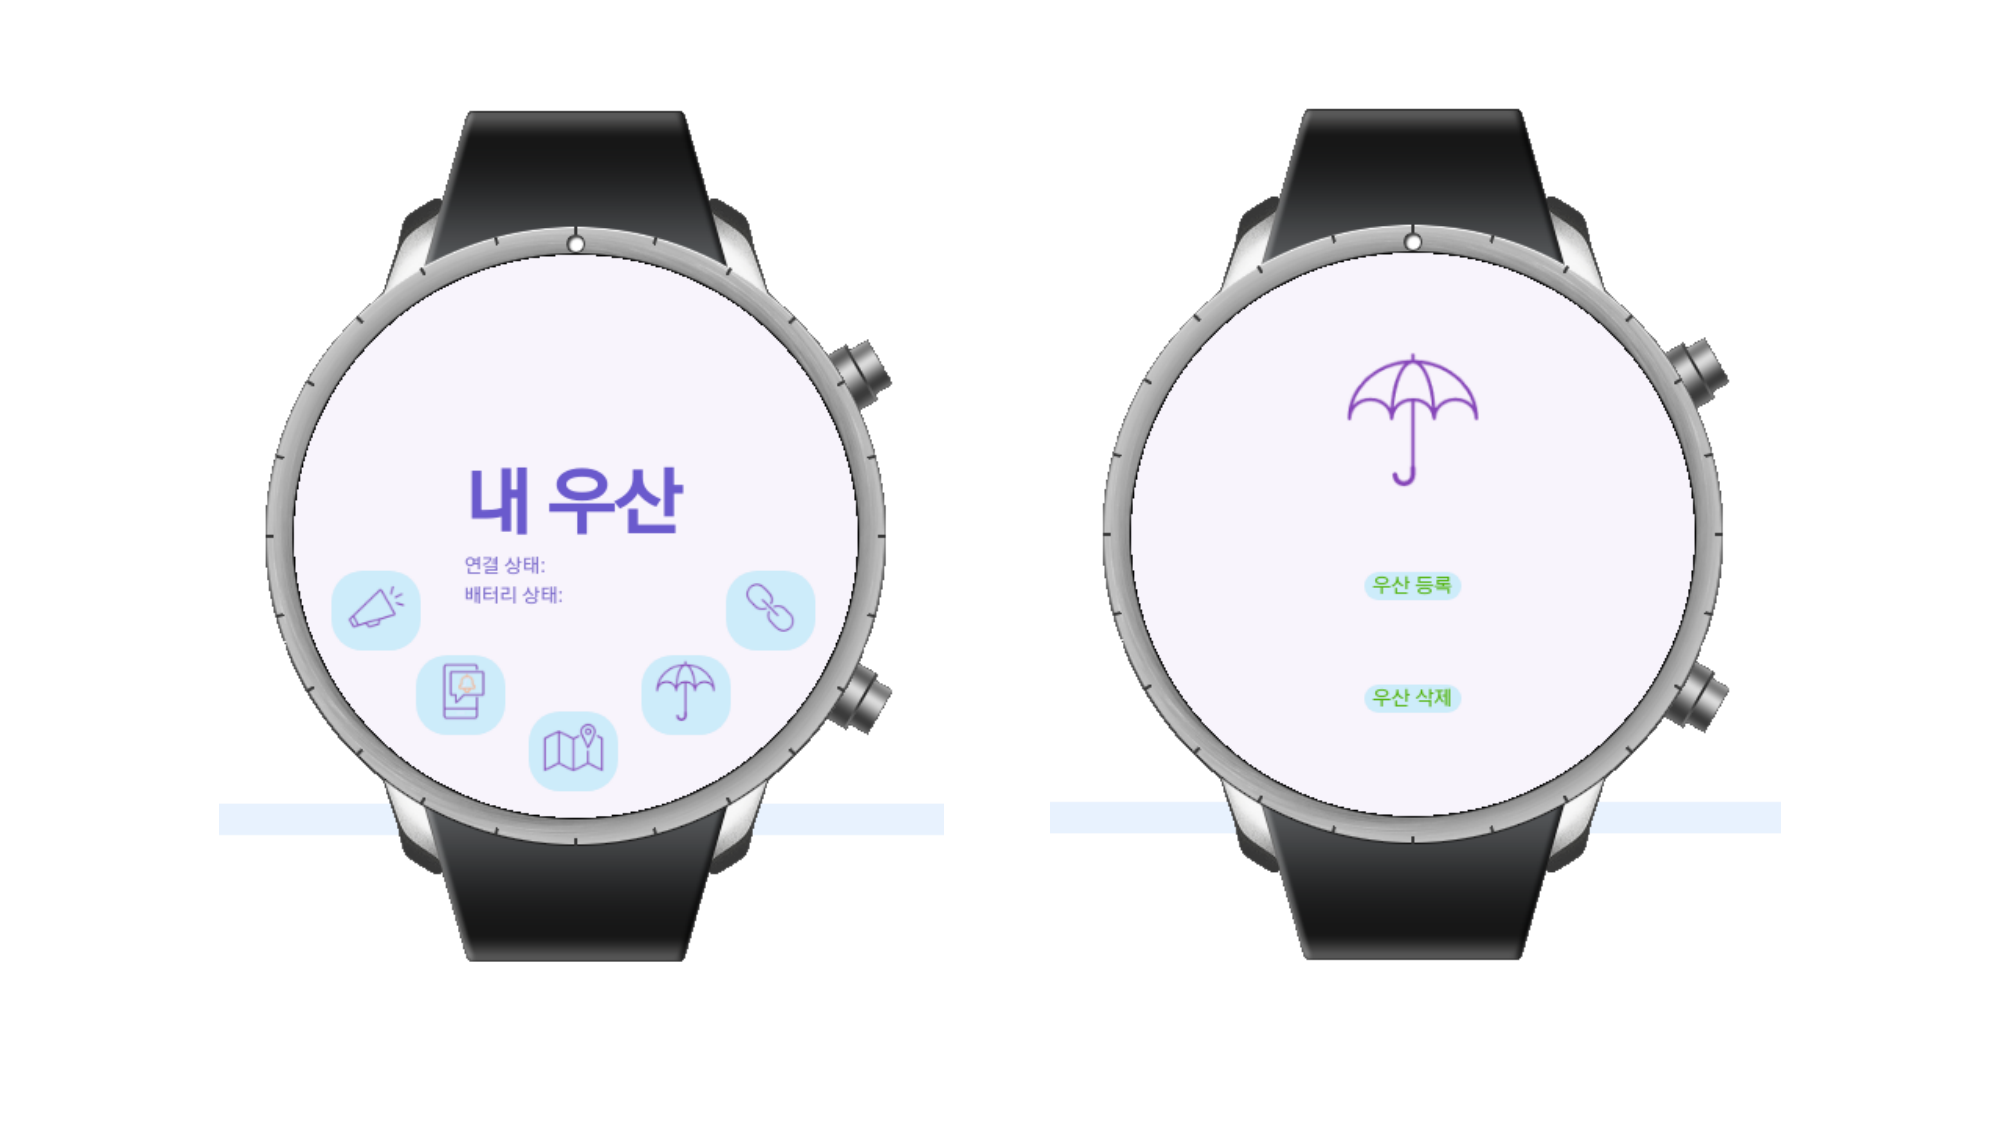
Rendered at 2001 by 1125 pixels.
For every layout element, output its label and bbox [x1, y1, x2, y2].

picture [1050, 67, 1781, 1040]
picture [219, 55, 944, 1012]
